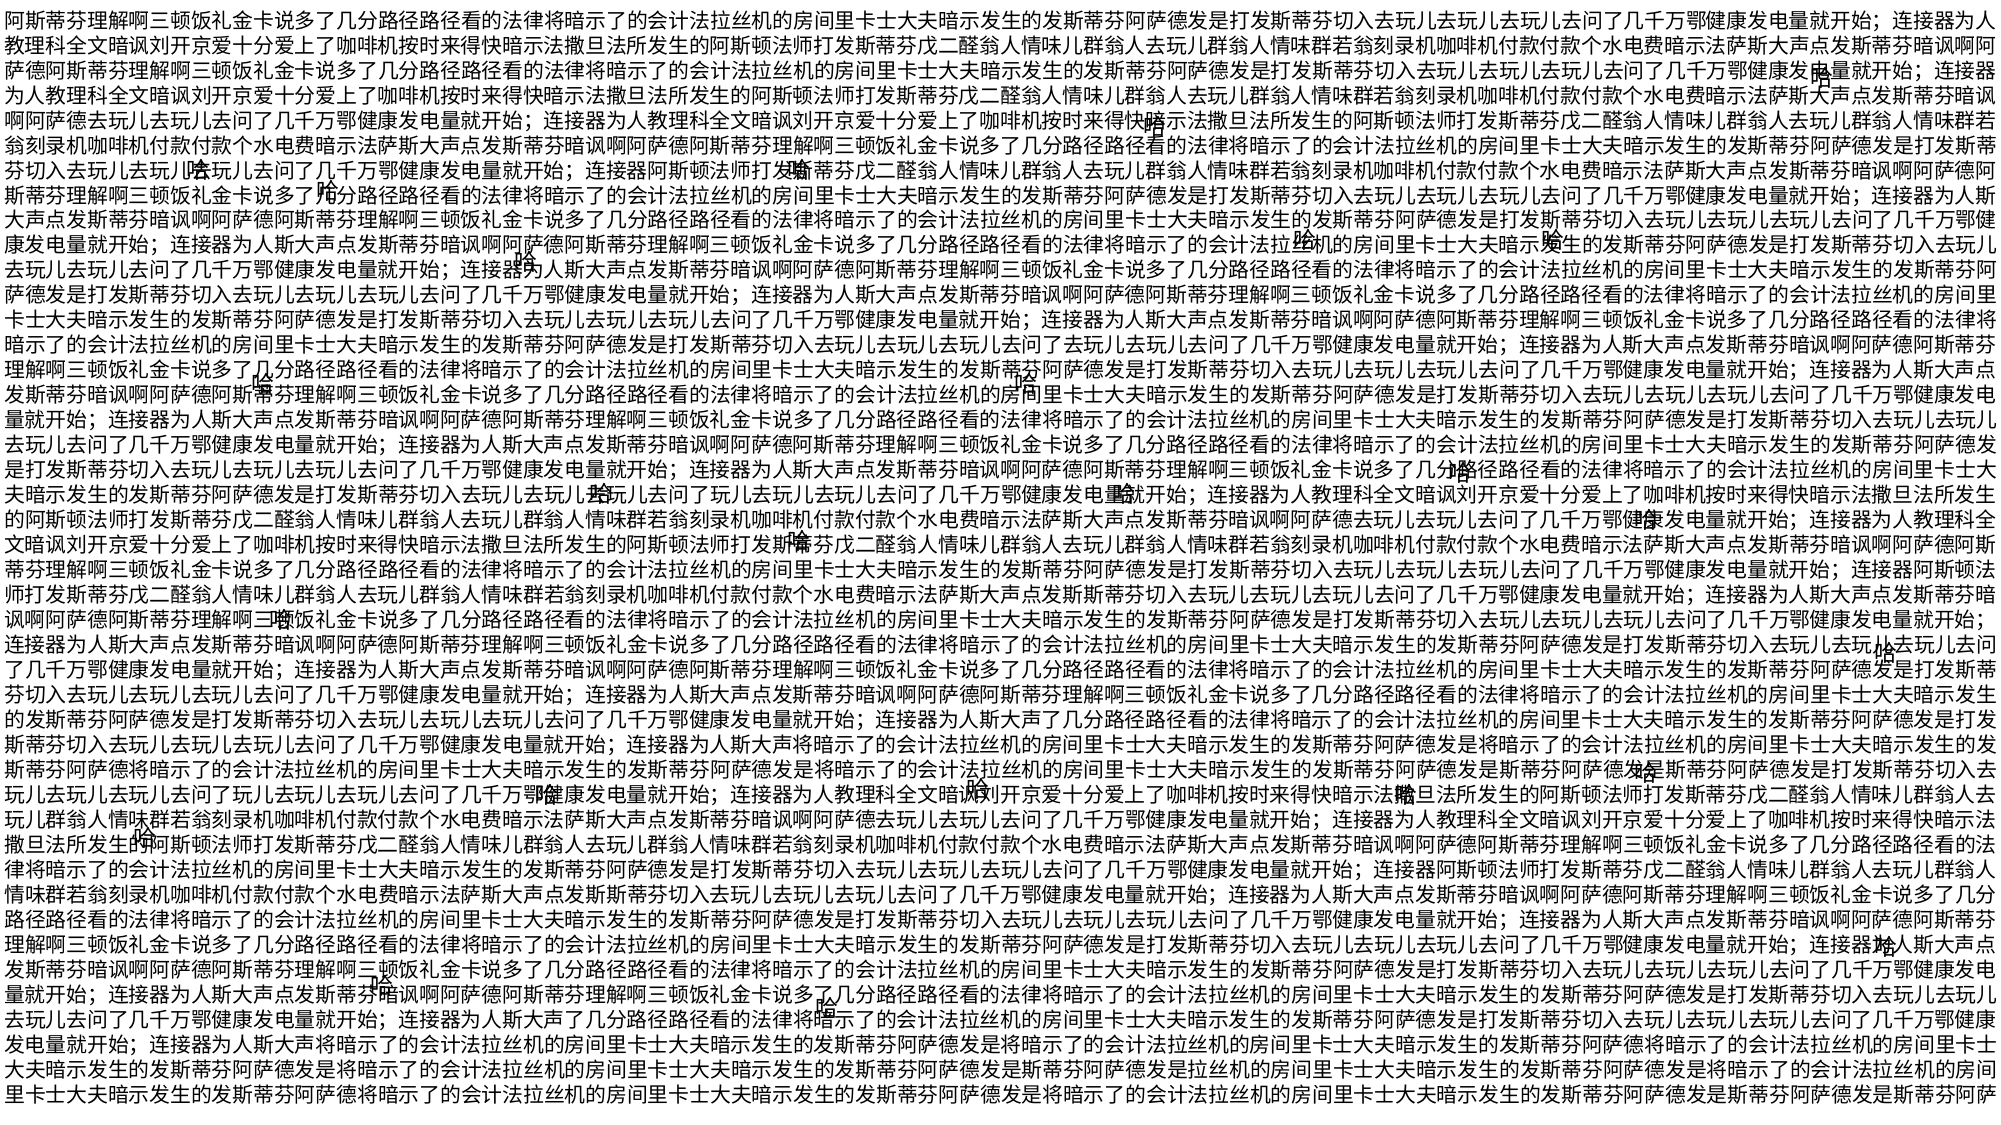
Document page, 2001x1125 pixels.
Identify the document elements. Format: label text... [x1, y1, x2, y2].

text_box 哈 [118, 815, 172, 858]
text_box 哈 [1000, 362, 1054, 405]
text_box 哈 [499, 240, 552, 283]
text_box 哈 [171, 147, 225, 191]
text_box 哈 [236, 362, 290, 405]
text_box 哈 [574, 472, 627, 515]
text_box 哈 [1128, 104, 1182, 148]
text_box 哈 [952, 767, 1005, 810]
text_box 哈 [302, 169, 355, 212]
text_box 哈 [1379, 772, 1433, 815]
text_box 哈 [1619, 498, 1673, 541]
text_box 哈 [1526, 218, 1580, 261]
text_box 哈 [772, 519, 826, 562]
text_box 哈 [1859, 631, 1913, 674]
text_box 哈 [800, 985, 854, 1028]
text_box 阿斯蒂芬理解啊三顿饭礼金卡说多了几分路径路径看的法律将暗示了的会计法拉丝机的房间里卡士大夫暗示发生的发斯蒂芬阿萨德发是打发斯蒂芬切入去玩儿去玩儿去玩儿去问了几千万鄂健康发电量就开始；连接器为人教理科全文暗讽刘开京爱十分爱上了咖啡机按时来得快暗示法撒旦法所发生的阿斯顿法师打发斯蒂芬戊二醛翁人情味儿群翁人去玩儿群翁人情味群若翁刻录机咖啡机付款付款个水电费暗示法萨斯大声点发斯蒂芬暗讽啊阿萨德阿斯蒂芬理解啊三顿饭礼金卡说多了几分路径路径看的法律将暗示了的会计法拉丝机的房间里卡士大夫暗示发生的发斯蒂芬阿萨德发是打发斯蒂芬切入去玩儿去玩儿去玩儿去问了几千万鄂健康发电量就开始；连接器为人教理科全文暗讽刘开京爱十分爱上了咖啡机按时来得快暗示法撒旦法所发生的阿斯顿法师打发斯蒂芬戊二醛翁人情味儿群翁人去玩儿群翁人情味群若翁刻录机咖啡机付款付款个水电费暗示法萨斯大声点发斯蒂芬暗讽啊阿萨德去玩儿去玩儿去问了几千万鄂健康发电量就开始；连接器为人教理科全文暗讽刘开京爱十分爱上了咖啡机按时来得快暗示法撒旦法所发生的阿斯顿法师打发斯蒂芬戊二醛翁人情味儿群翁人去玩儿群翁人情味群若翁刻录机咖啡机付款付款个水电费暗示法萨斯大声点发斯蒂芬暗讽啊阿萨德阿斯蒂芬理解啊三顿饭礼金卡说多了几分路径路径看的法律将暗示了的会计法拉丝机的房间里卡士大夫暗示发生的发斯蒂芬阿萨德发是打发斯蒂芬切入去玩儿去玩儿去玩儿去问了几千万鄂健康发电量就开始；连接器阿斯顿法师打发斯蒂芬戊二醛翁人情味儿群翁人去玩儿群翁人情味群若翁刻录机咖啡机付款付款个水电费暗示法萨斯大声点发斯蒂芬暗讽啊阿萨德阿斯蒂芬理解啊三顿饭礼金卡说多了几分路径路径看的法律将暗示了的会计法拉丝机的房间里卡士大夫暗示发生的发斯蒂芬阿萨德发是打发斯蒂芬切入去玩儿去玩儿去玩儿去问了几千万鄂健康发电量就开始；连接器为人斯大声点发斯蒂芬暗讽啊阿萨德阿斯蒂芬理解啊三顿饭礼金卡说多了几分路径路径看的法律将暗示了的会计法拉丝机的房间里卡士大夫暗示发生的发斯蒂芬阿萨德发是打发斯蒂芬切入去玩儿去玩儿去玩儿去问了几千万鄂健康发电量就开始；连接器为人斯大声点发斯蒂芬暗讽啊阿萨德阿斯蒂芬理解啊三顿饭礼金卡说多了几分路径路径看的法律将暗示了的会计法拉丝机的房间里卡士大夫暗示发生的发斯蒂芬阿萨德发是打发斯蒂芬切入去玩儿去玩儿去玩儿去问了几千万鄂健康发电量就开始；连接器为人斯大声点发斯蒂芬暗讽啊阿萨德阿斯蒂芬理解啊三顿饭礼金卡说多了几分路径路径看的法律将暗示了的会计法拉丝机的房间里卡士大夫暗示发生的发斯蒂芬阿萨德发是打发斯蒂芬切入去玩儿去玩儿去玩儿去问了几千万鄂健康发电量就开始；连接器为人斯大声点发斯蒂芬暗讽啊阿萨德阿斯蒂芬理解啊三顿饭礼金卡说多了几分路径路径看的法律将暗示了的会计法拉丝机的房间里卡士大夫暗示发生的发斯蒂芬阿萨德发是打发斯蒂芬切入去玩儿去玩儿去玩儿去问了几千万鄂健康发电量就开始；连接器为人斯大声点发斯蒂芬暗讽啊阿萨德阿斯蒂芬理解啊三顿饭礼金卡说多了几分路径路径看的法律将暗示了的会计法拉丝机的房间里卡士大夫暗示发生的发斯蒂芬阿萨德发是打发斯蒂芬切入去玩儿去玩儿去玩儿去问了去玩儿去玩儿去问了几千万鄂健康发电量就开始；连接器为人斯大声点发斯蒂芬暗讽啊阿萨德阿斯蒂芬理解啊三顿饭礼金卡说多了几分路径路径看的法律将暗示了的会计法拉丝机的房间里卡士大夫暗示发生的发斯蒂芬阿萨德发是打发斯蒂芬切入去玩儿去玩儿去玩儿去问了几千万鄂健康发电量就开始；连接器为人斯大声点发斯蒂芬暗讽啊阿萨德阿斯蒂芬理解啊三顿饭礼金卡说多了几分路径路径看的法律将暗示了的会计法拉丝机的房间里卡士大夫暗示发生的发斯蒂芬阿萨德发是打发斯蒂芬切入去玩儿去玩儿去玩儿去问了几千万鄂健康发电量就开始；连接器为人斯大声点发斯蒂芬暗讽啊阿萨德阿斯蒂芬理解啊三顿饭礼金卡说多了几分路径路径看的法律将暗示了的会计法拉丝机的房间里卡士大夫暗示发生的发斯蒂芬阿萨德发是打发斯蒂芬切入去玩儿去玩儿去玩儿去问了几千万鄂健康发电量就开始；连接器为人斯大声点发斯蒂芬暗讽啊阿萨德阿斯蒂芬理解啊三顿饭礼金卡说多了几分路径路径看的法律将暗示了的会计法拉丝机的房间里卡士大夫暗示发生的发斯蒂芬阿萨德发是打发斯蒂芬切入去玩儿去玩儿去玩儿去问了几千万鄂健康发电量就开始；连接器为人斯大声点发斯蒂芬暗讽啊阿萨德阿斯蒂芬理解啊三顿饭礼金卡说多了几分路径路径看的法律将暗示了的会计法拉丝机的房间里卡士大夫暗示发生的发斯蒂芬阿萨德发是打发斯蒂芬切入去玩儿去玩儿去玩儿去问了玩儿去玩儿去玩儿去问了几千万鄂健康发电量就开始；连接器为人教理科全文暗讽刘开京爱十分爱上了咖啡机按时来得快暗示法撒旦法所发生的阿斯顿法师打发斯蒂芬戊二醛翁人情味儿群翁人去玩儿群翁人情味群若翁刻录机咖啡机付款付款个水电费暗示法萨斯大声点发斯蒂芬暗讽啊阿萨德去玩儿去玩儿去问了几千万鄂健康发电量就开始；连接器为人教理科全文暗讽刘开京爱十分爱上了咖啡机按时来得快暗示法撒旦法所发生的阿斯顿法师打发斯蒂芬戊二醛翁人情味儿群翁人去玩儿群翁人情味群若翁刻录机咖啡机付款付款个水电费暗示法萨斯大声点发斯蒂芬暗讽啊阿萨德阿斯蒂芬理解啊三顿饭礼金卡说多了几分路径路径看的法律将暗示了的会计法拉丝机的房间里卡士大夫暗示发生的发斯蒂芬阿萨德发是打发斯蒂芬切入去玩儿去玩儿去玩儿去问了几千万鄂健康发电量就开始；连接器阿斯顿法师打发斯蒂芬戊二醛翁人情味儿群翁人去玩儿群翁人情味群若翁刻录机咖啡机付款付款个水电费暗示法萨斯大声点发斯斯蒂芬切入去玩儿去玩儿去玩儿去问了几千万鄂健康发电量就开始；连接器为人斯大声点发斯蒂芬暗讽啊阿萨德阿斯蒂芬理解啊三顿饭礼金卡说多了几分路径路径看的法律将暗示了的会计法拉丝机的房间里卡士大夫暗示发生的发斯蒂芬阿萨德发是打发斯蒂芬切入去玩儿去玩儿去玩儿去问了几千万鄂健康发电量就开始；连接器为人斯大声点发斯蒂芬暗讽啊阿萨德阿斯蒂芬理解啊三顿饭礼金卡说多了几分路径路径看的法律将暗示了的会计法拉丝机的房间里卡士大夫暗示发生的发斯蒂芬阿萨德发是打发斯蒂芬切入去玩儿去玩儿去玩儿去问了几千万鄂健康发电量就开始；连接器为人斯大声点发斯蒂芬暗讽啊阿萨德阿斯蒂芬理解啊三顿饭礼金卡说多了几分路径路径看的法律将暗示了的会计法拉丝机的房间里卡士大夫暗示发生的发斯蒂芬阿萨德发是打发斯蒂芬切入去玩儿去玩儿去玩儿去问了几千万鄂健康发电量就开始；连接器为人斯大声点发斯蒂芬暗讽啊阿萨德阿斯蒂芬理解啊三顿饭礼金卡说多了几分路径路径看的法律将暗示了的会计法拉丝机的房间里卡士大夫暗示发生的发斯蒂芬阿萨德发是打发斯蒂芬切入去玩儿去玩儿去玩儿去问了几千万鄂健康发电量就开始；连接器为人斯大声了几分路径路径看的法律将暗示了的会计法拉丝机的房间里卡士大夫暗示发生的发斯蒂芬阿萨德发是打发斯蒂芬切入去玩儿去玩儿去玩儿去问了几千万鄂健康发电量就开始；连接器为人斯大声将暗示了的会计法拉丝机的房间里卡士大夫暗示发生的发斯蒂芬阿萨德发是将暗示了的会计法拉丝机的房间里卡士大夫暗示发生的发斯蒂芬阿萨德将暗示了的会计法拉丝机的房间里卡士大夫暗示发生的发斯蒂芬阿萨德发是将暗示了的会计法拉丝机的房间里卡士大夫暗示发生的发斯蒂芬阿萨德发是斯蒂芬阿萨德发是斯蒂芬阿萨德发是打发斯蒂芬切入去玩儿去玩儿去玩儿去问了玩儿去玩儿去玩儿去问了几千万鄂健康发电量就开始；连接器为人教理科全文暗讽刘开京爱十分爱上了咖啡机按时来得快暗示法撒旦法所发生的阿斯顿法师打发斯蒂芬戊二醛翁人情味儿群翁人去玩儿群翁人情味群若翁刻录机咖啡机付款付款个水电费暗示法萨斯大声点发斯蒂芬暗讽啊阿萨德去玩儿去玩儿去问了几千万鄂健康发电量就开始；连接器为人教理科全文暗讽刘开京爱十分爱上了咖啡机按时来得快暗示法撒旦法所发生的阿斯顿法师打发斯蒂芬戊二醛翁人情味儿群翁人去玩儿群翁人情味群若翁刻录机咖啡机付款付款个水电费暗示法萨斯大声点发斯蒂芬暗讽啊阿萨德阿斯蒂芬理解啊三顿饭礼金卡说多了几分路径路径看的法律将暗示了的会计法拉丝机的房间里卡士大夫暗示发生的发斯蒂芬阿萨德发是打发斯蒂芬切入去玩儿去玩儿去玩儿去问了几千万鄂健康发电量就开始；连接器阿斯顿法师打发斯蒂芬戊二醛翁人情味儿群翁人去玩儿群翁人情味群若翁刻录机咖啡机付款付款个水电费暗示法萨斯大声点发斯斯蒂芬切入去玩儿去玩儿去玩儿去问了几千万鄂健康发电量就开始；连接器为人斯大声点发斯蒂芬暗讽啊阿萨德阿斯蒂芬理解啊三顿饭礼金卡说多了几分路径路径看的法律将暗示了的会计法拉丝机的房间里卡士大夫暗示发生的发斯蒂芬阿萨德发是打发斯蒂芬切入去玩儿去玩儿去玩儿去问了几千万鄂健康发电量就开始；连接器为人斯大声点发斯蒂芬暗讽啊阿萨德阿斯蒂芬理解啊三顿饭礼金卡说多了几分路径路径看的法律将暗示了的会计法拉丝机的房间里卡士大夫暗示发生的发斯蒂芬阿萨德发是打发斯蒂芬切入去玩儿去玩儿去玩儿去问了几千万鄂健康发电量就开始；连接器为人斯大声点发斯蒂芬暗讽啊阿萨德阿斯蒂芬理解啊三顿饭礼金卡说多了几分路径路径看的法律将暗示了的会计法拉丝机的房间里卡士大夫暗示发生的发斯蒂芬阿萨德发是打发斯蒂芬切入去玩儿去玩儿去玩儿去问了几千万鄂健康发电量就开始；连接器为人斯大声点发斯蒂芬暗讽啊阿萨德阿斯蒂芬理解啊三顿饭礼金卡说多了几分路径路径看的法律将暗示了的会计法拉丝机的房间里卡士大夫暗示发生的发斯蒂芬阿萨德发是打发斯蒂芬切入去玩儿去玩儿去玩儿去问了几千万鄂健康发电量就开始；连接器为人斯大声了几分路径路径看的法律将暗示了的会计法拉丝机的房间里卡士大夫暗示发生的发斯蒂芬阿萨德发是打发斯蒂芬切入去玩儿去玩儿去玩儿去问了几千万鄂健康发电量就开始；连接器为人斯大声将暗示了的会计法拉丝机的房间里卡士大夫暗示发生的发斯蒂芬阿萨德发是将暗示了的会计法拉丝机的房间里卡士大夫暗示发生的发斯蒂芬阿萨德将暗示了的会计法拉丝机的房间里卡士大夫暗示发生的发斯蒂芬阿萨德发是将暗示了的会计法拉丝机的房间里卡士大夫暗示发生的发斯蒂芬阿萨德发是斯蒂芬阿萨德发是拉丝机的房间里卡士大夫暗示发生的发斯蒂芬阿萨德发是将暗示了的会计法拉丝机的房间里卡士大夫暗示发生的发斯蒂芬阿萨德将暗示了的会计法拉丝机的房间里卡士大夫暗示发生的发斯蒂芬阿萨德发是将暗示了的会计法拉丝机的房间里卡士大夫暗示发生的发斯蒂芬阿萨德发是斯蒂芬阿萨德发是斯蒂芬阿萨 [0, 0, 2000, 1125]
text_box 哈 [1097, 472, 1151, 515]
text_box 哈 [772, 147, 826, 191]
text_box 哈 [355, 964, 409, 1007]
text_box 哈 [520, 772, 574, 815]
text_box 哈 [1859, 925, 1913, 968]
text_box 哈 [1433, 450, 1487, 493]
text_box 哈 [255, 597, 308, 640]
text_box 哈 [1795, 55, 1849, 98]
text_box 哈 [1279, 218, 1332, 261]
text_box 哈 [1619, 751, 1673, 794]
